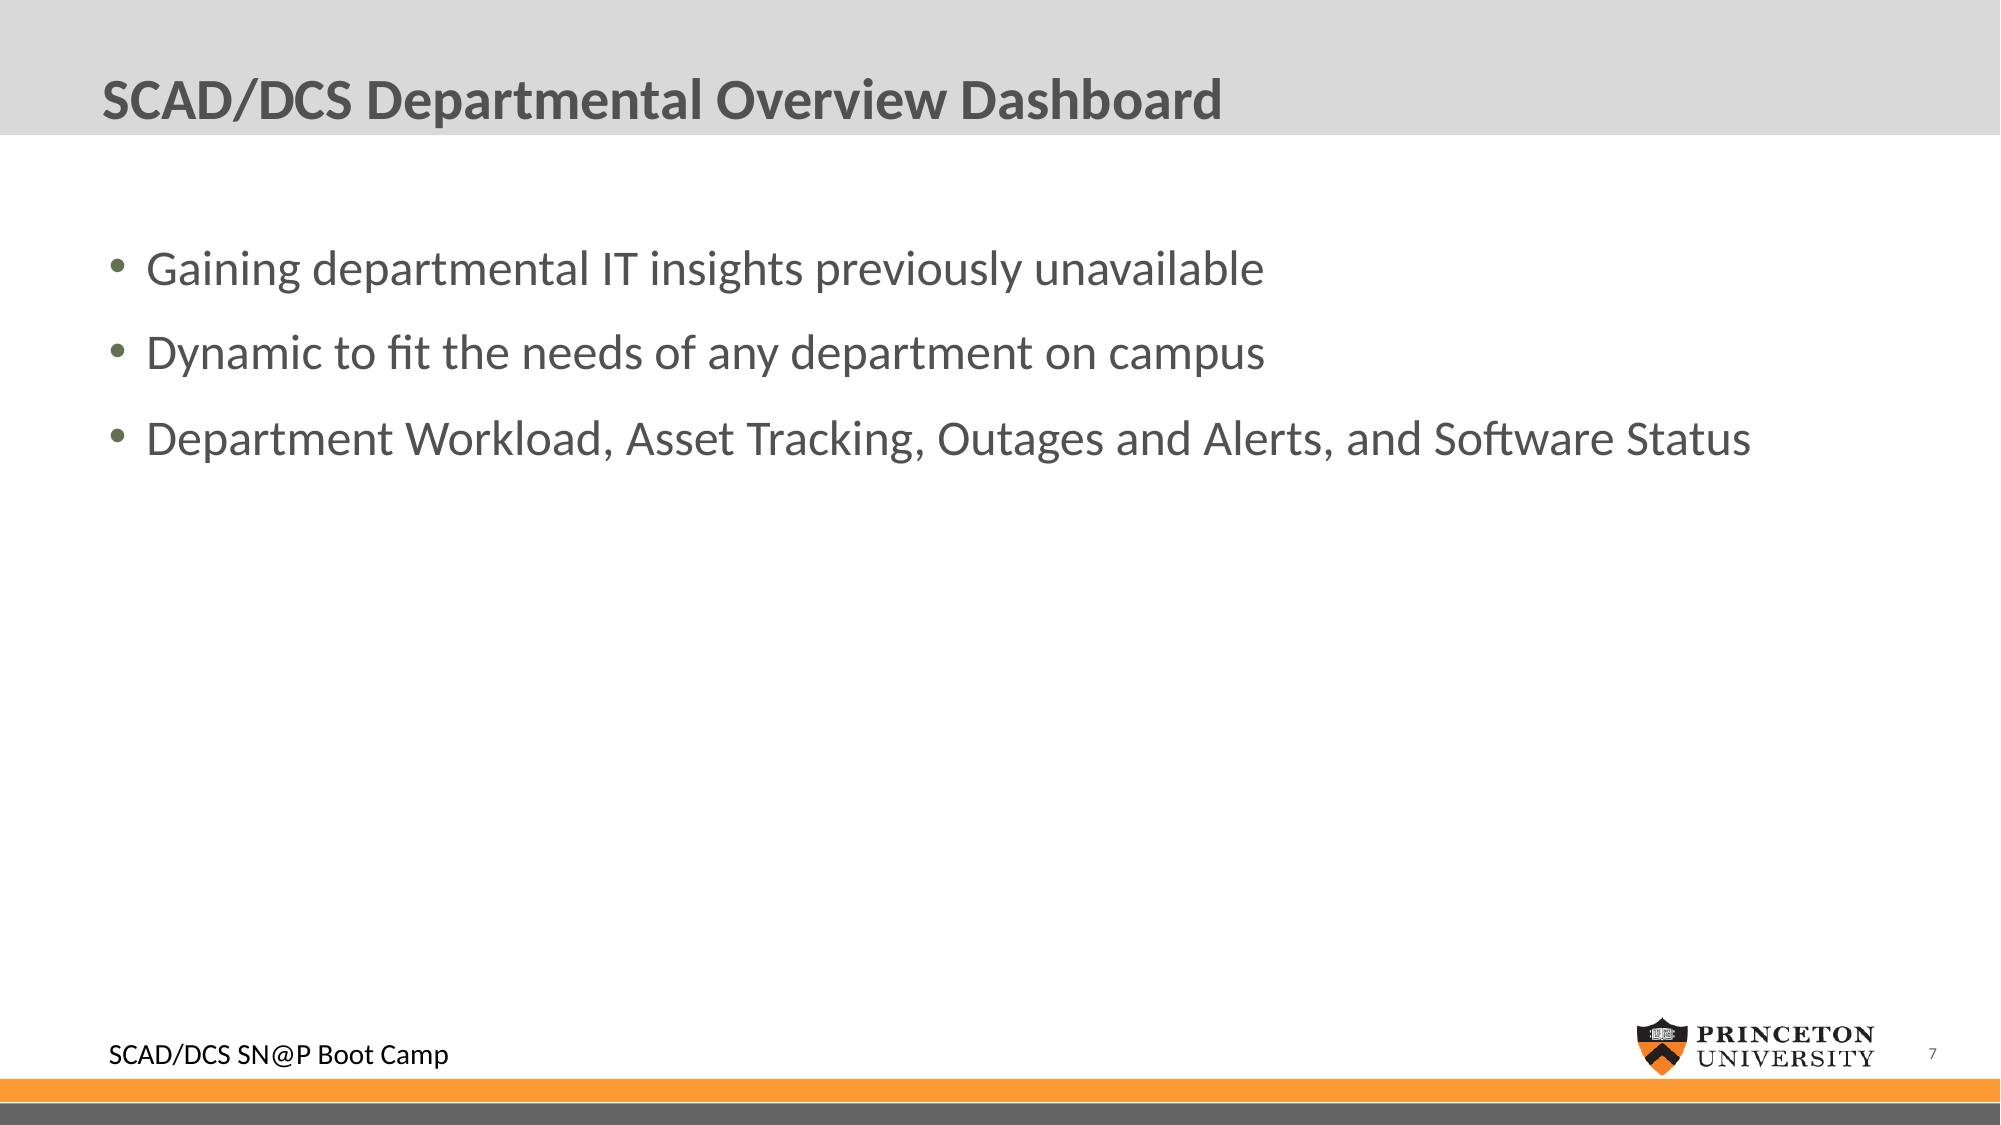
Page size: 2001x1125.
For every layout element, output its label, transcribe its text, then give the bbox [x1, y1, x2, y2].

title SCAD/DCS Departmental Overview Dashboard [87, 21, 1888, 132]
list Gaining departmental IT insights previously unavailable Dynamic to fit the needs of any department on campus Department Workload, Asset Tracking, Outages and Alerts, and Software Status [94, 227, 1894, 970]
picture [1595, 998, 1894, 1078]
